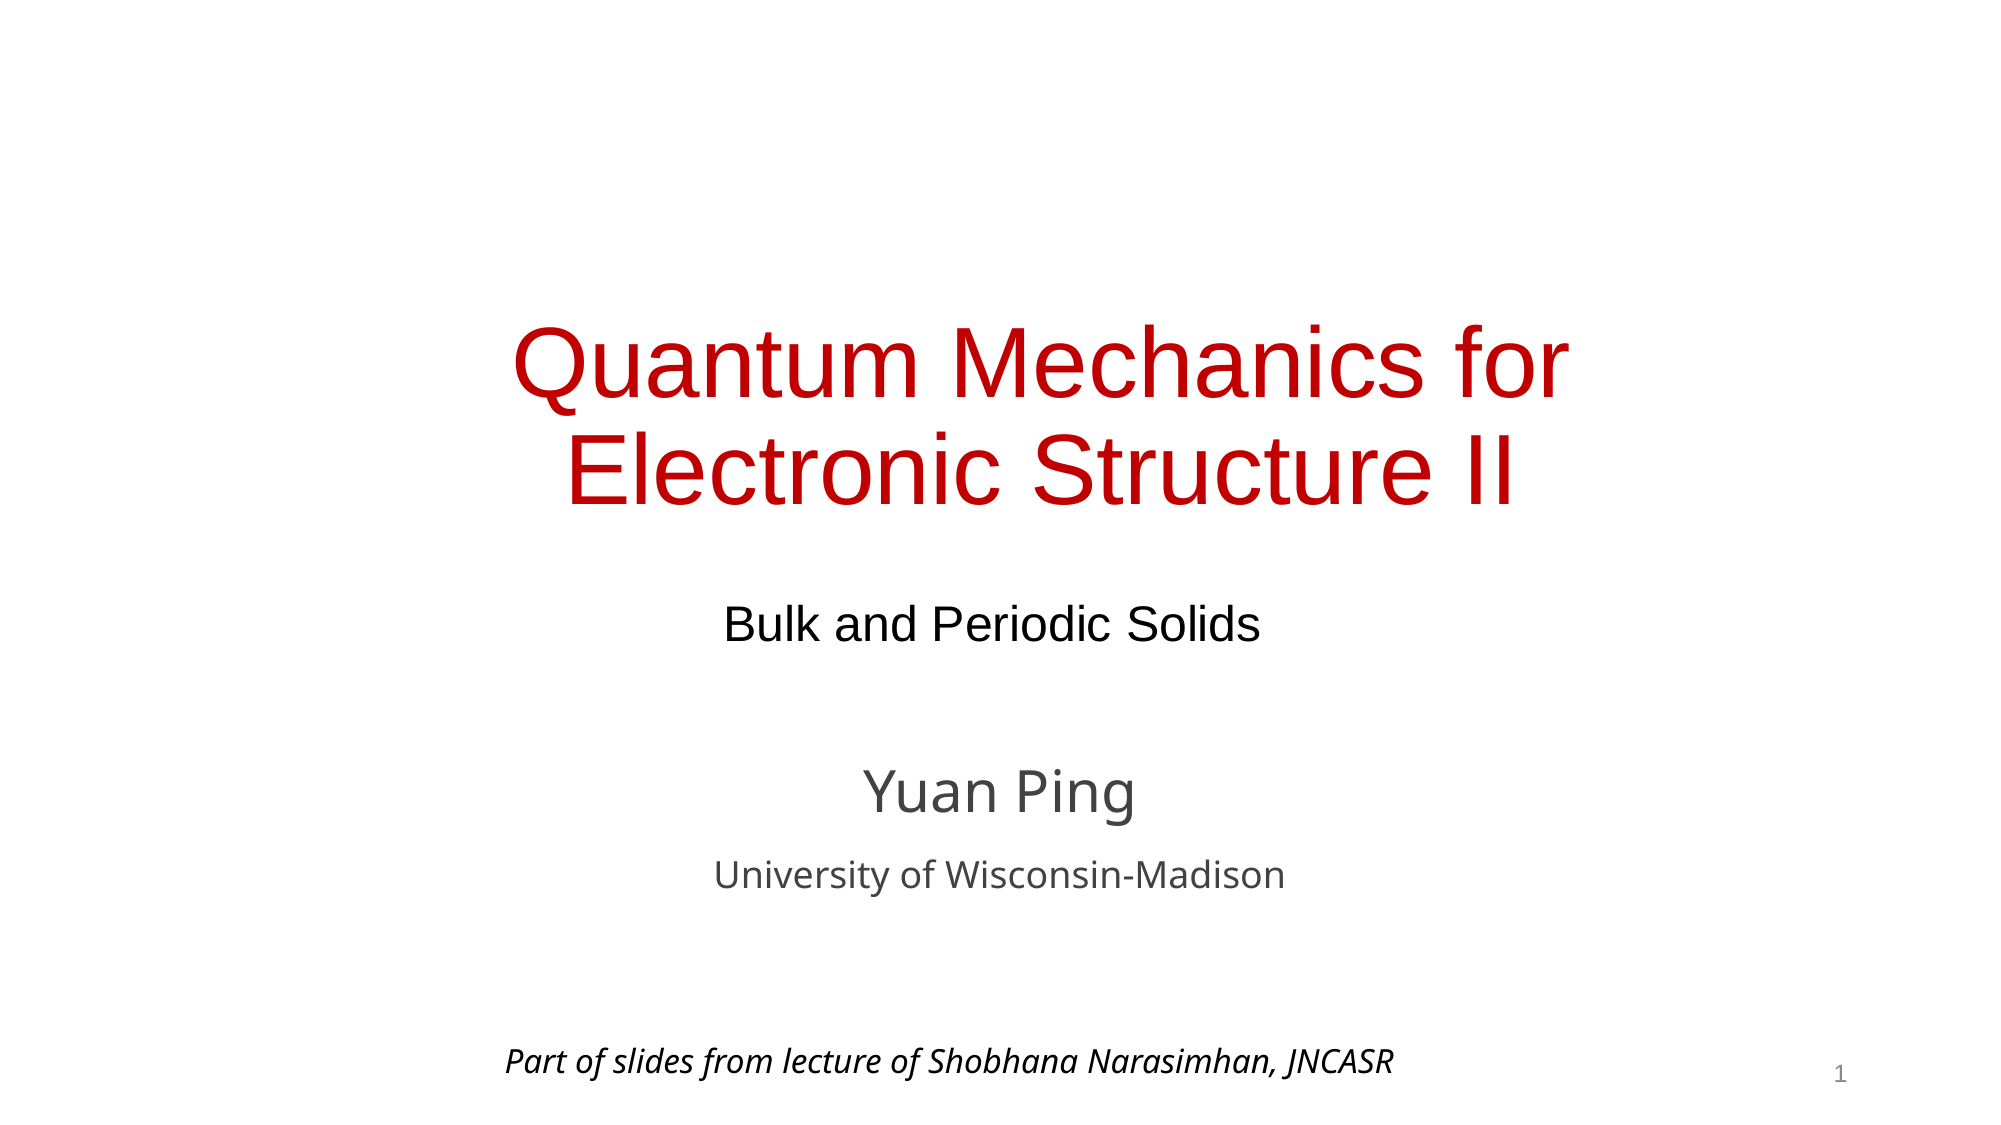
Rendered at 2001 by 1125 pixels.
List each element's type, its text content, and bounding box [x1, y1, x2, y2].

text_box Part of slides from lecture of Shobhana Narasimhan, JNCASR [489, 1032, 1616, 1088]
slide_number 1 [1412, 1042, 1863, 1103]
text_box Yuan Ping University of Wisconsin-Madison [500, 746, 1500, 904]
title Quantum Mechanics for Electronic Structure II [291, 142, 1792, 535]
subtitle Bulk and Periodic Solids [249, 590, 1750, 863]
